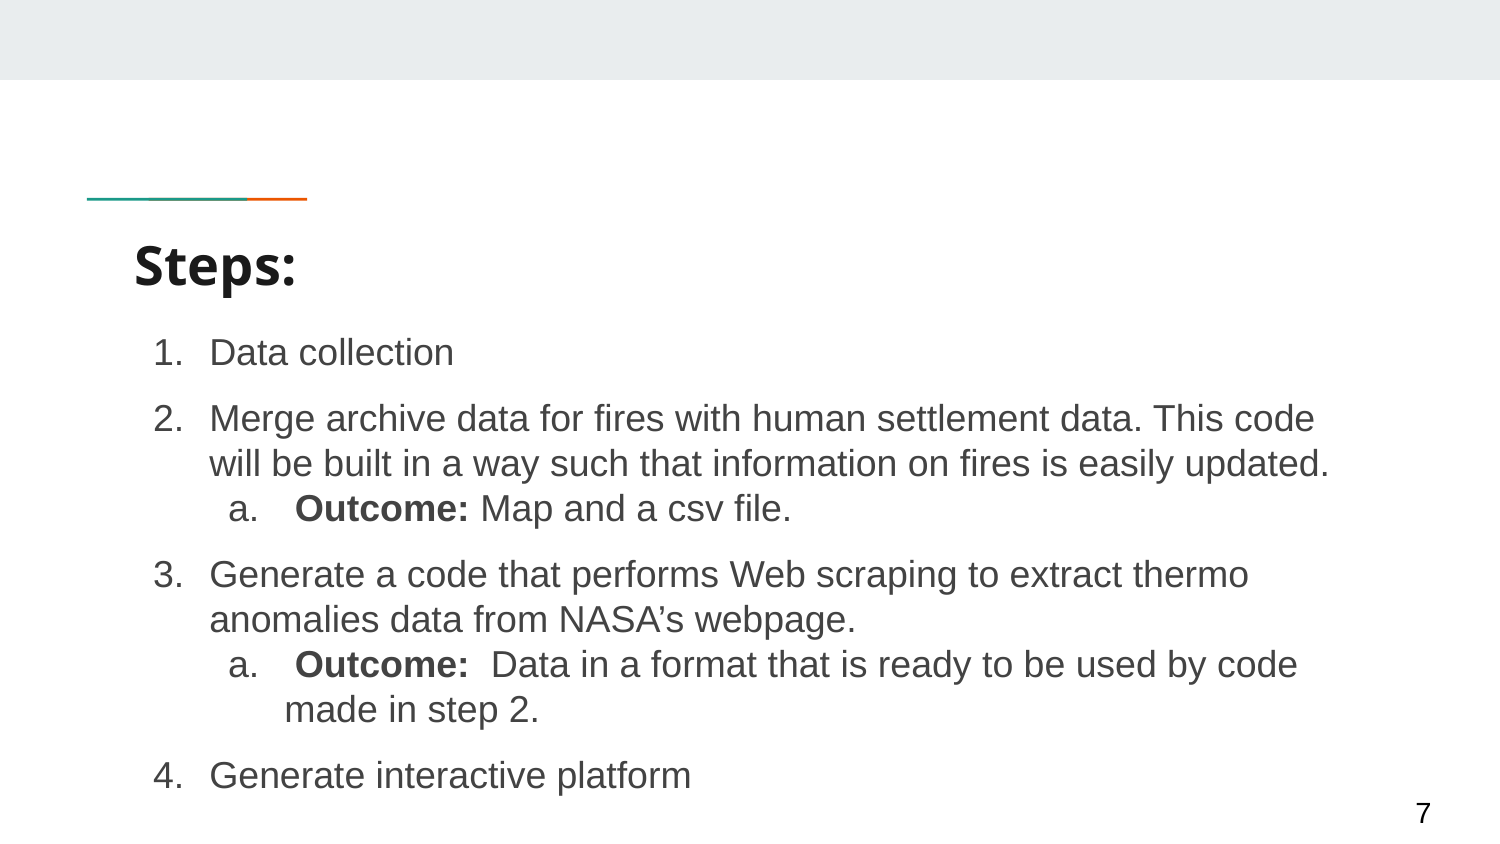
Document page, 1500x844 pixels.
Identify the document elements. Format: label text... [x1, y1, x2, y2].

title Steps: [119, 216, 1381, 305]
list Data collection Merge archive data for fires with human settlement data. This code will be built in a way such that information on fires is easily updated. Outcome: Map and a csv file. Generate a code that performs Web scraping to extract thermo anomalies data from NASA’s webpage. Outcome: Data in a format that is ready to be used by code made in step 2. Generate interactive platform [119, 313, 1381, 744]
slide_number ‹#› [1400, 779, 1491, 844]
